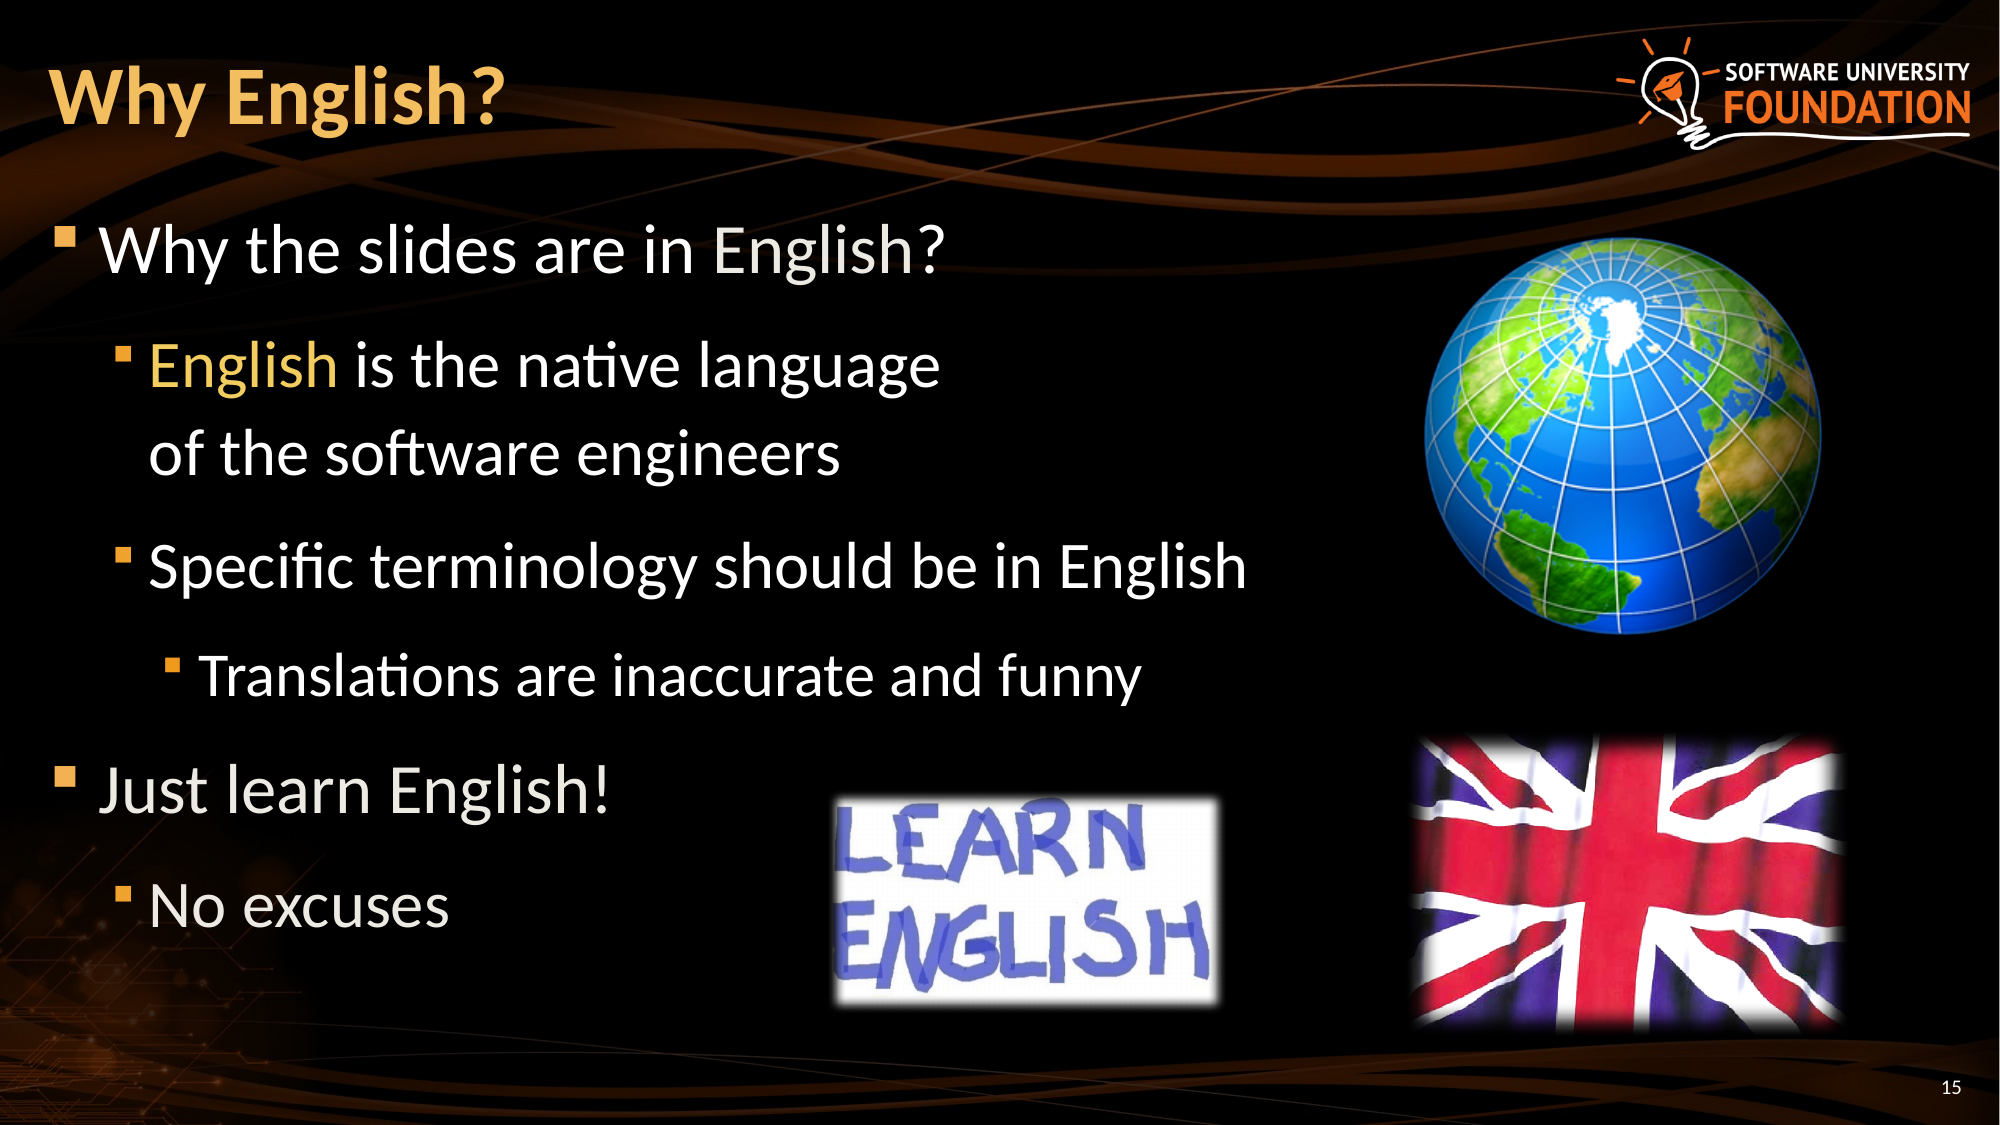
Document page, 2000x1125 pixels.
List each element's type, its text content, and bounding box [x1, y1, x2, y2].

picture [0, 0, 2000, 1125]
list Why the slides are in English? English is the native language of the software engineers Specific terminology should be in English Translations are inaccurate and funny Just learn English! No excuses [31, 188, 1968, 1103]
title Why English? [30, 6, 1602, 189]
